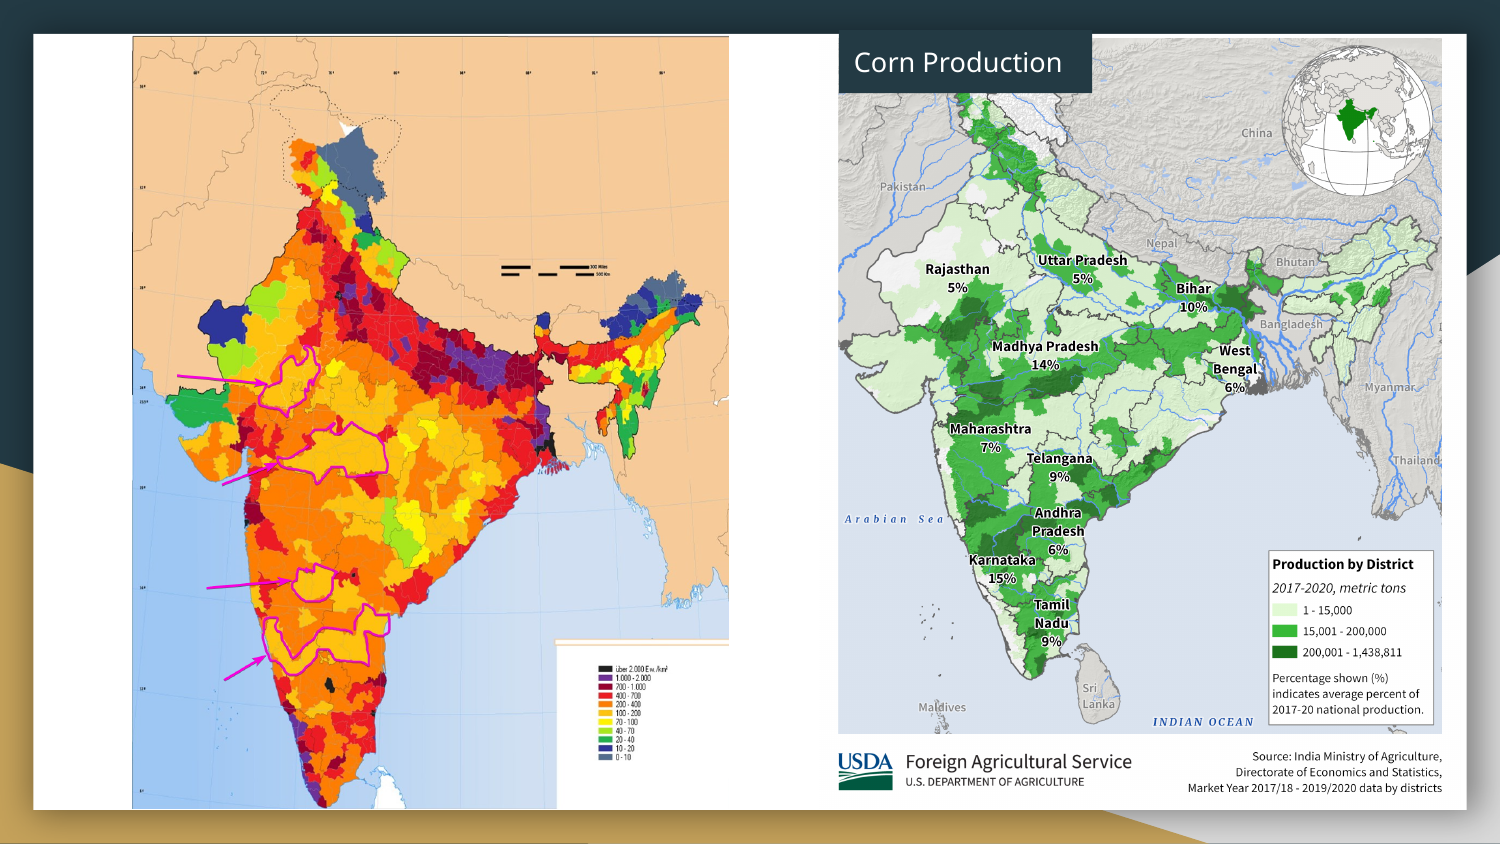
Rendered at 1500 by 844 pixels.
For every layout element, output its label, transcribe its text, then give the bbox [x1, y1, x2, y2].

picture [819, 37, 1461, 809]
picture [131, 35, 729, 809]
title Corn Production [838, 30, 1093, 36]
